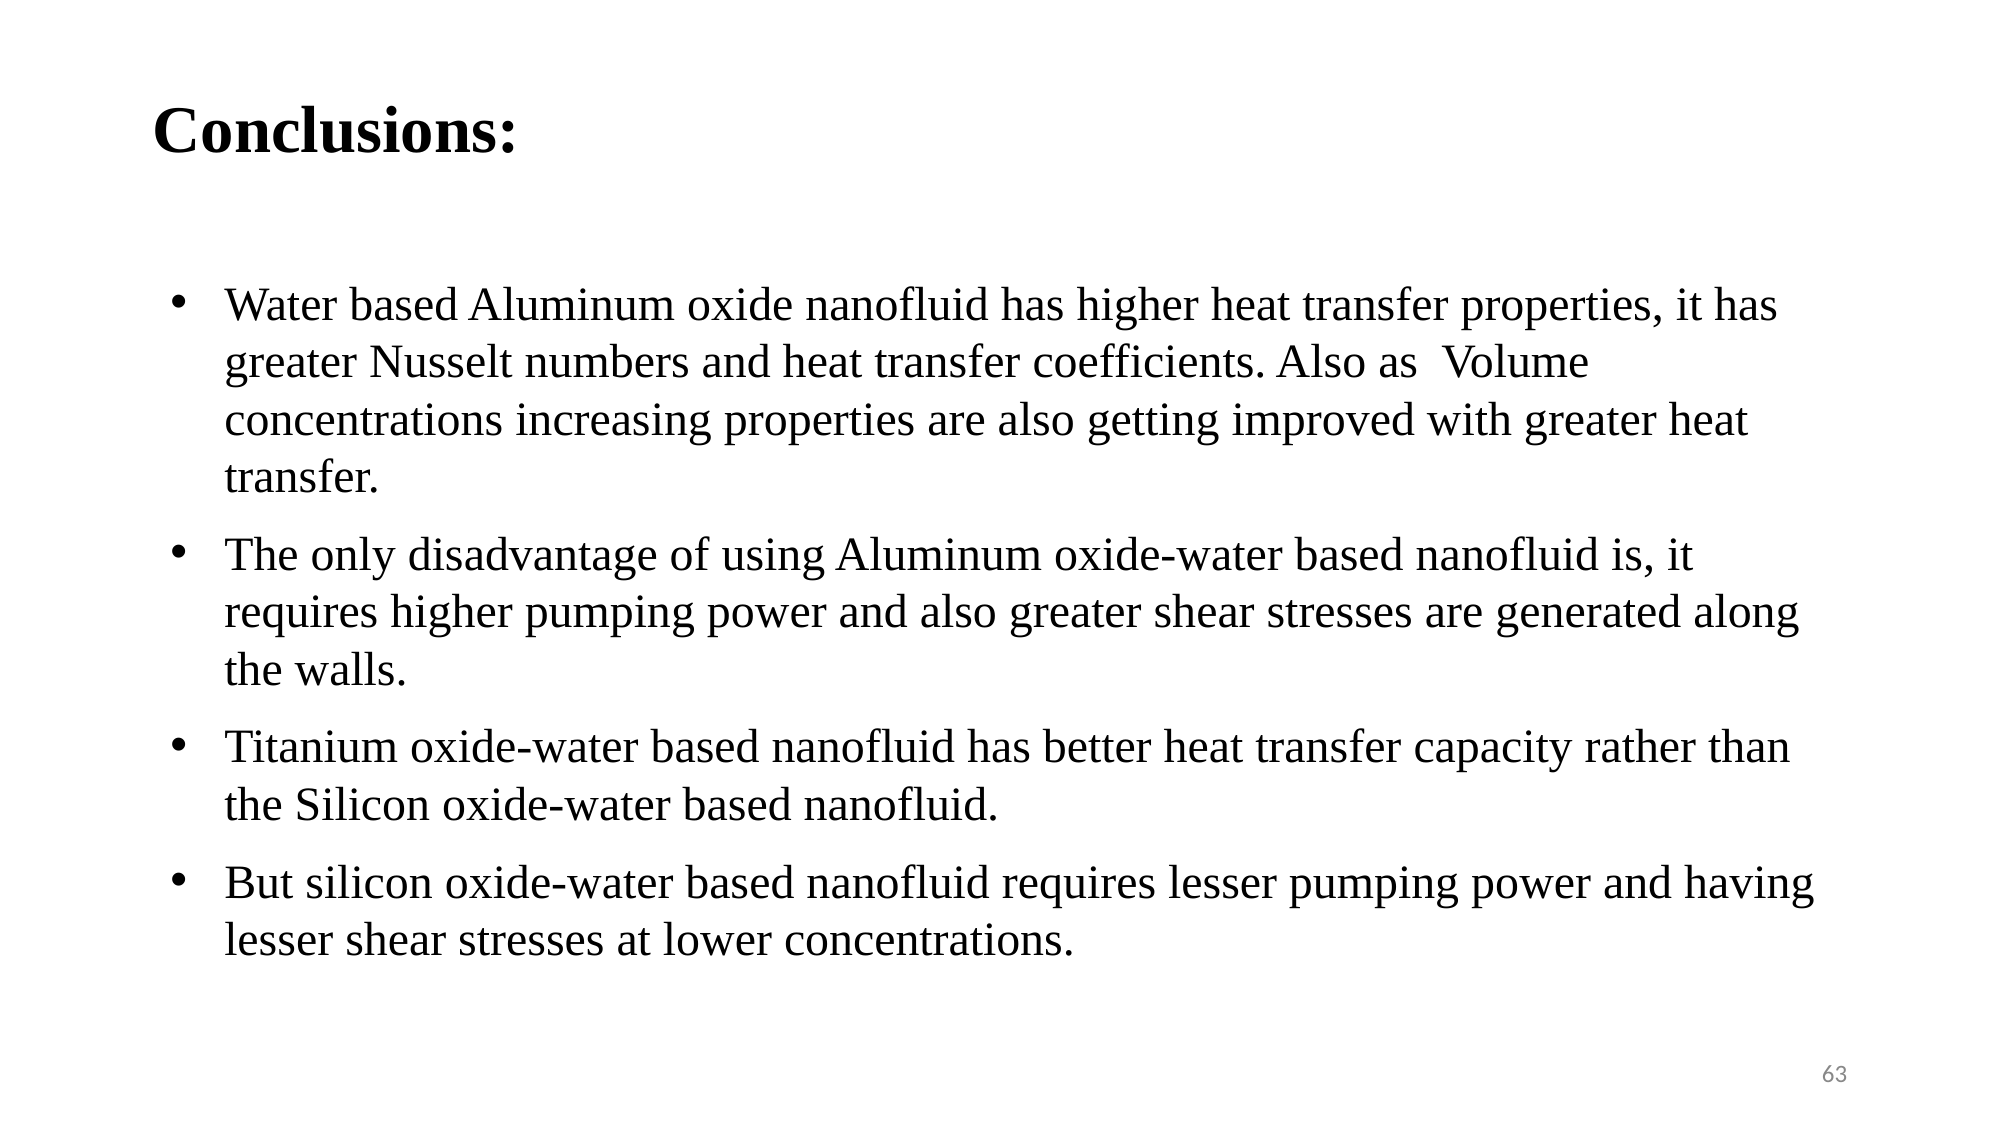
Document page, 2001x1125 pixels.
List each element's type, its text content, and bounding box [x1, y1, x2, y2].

title Conclusions: [137, 22, 1863, 240]
slide_number 63 [1412, 1042, 1863, 1103]
list Water based Aluminum oxide nanofluid has higher heat transfer properties, it has greater Nusselt numbers and heat transfer coefficients. Also as Volume concentrations increasing properties are also getting improved with greater heat transfer. The only disadvantage of using Aluminum oxide-water based nanofluid is, it requires higher pumping power and also greater shear stresses are generated along the walls. Titanium oxide-water based nanofluid has better heat transfer capacity rather than the Silicon oxide-water based nanofluid. But silicon oxide-water based nanofluid requires lesser pumping power and having lesser shear stresses at lower concentrations. [137, 264, 1863, 979]
